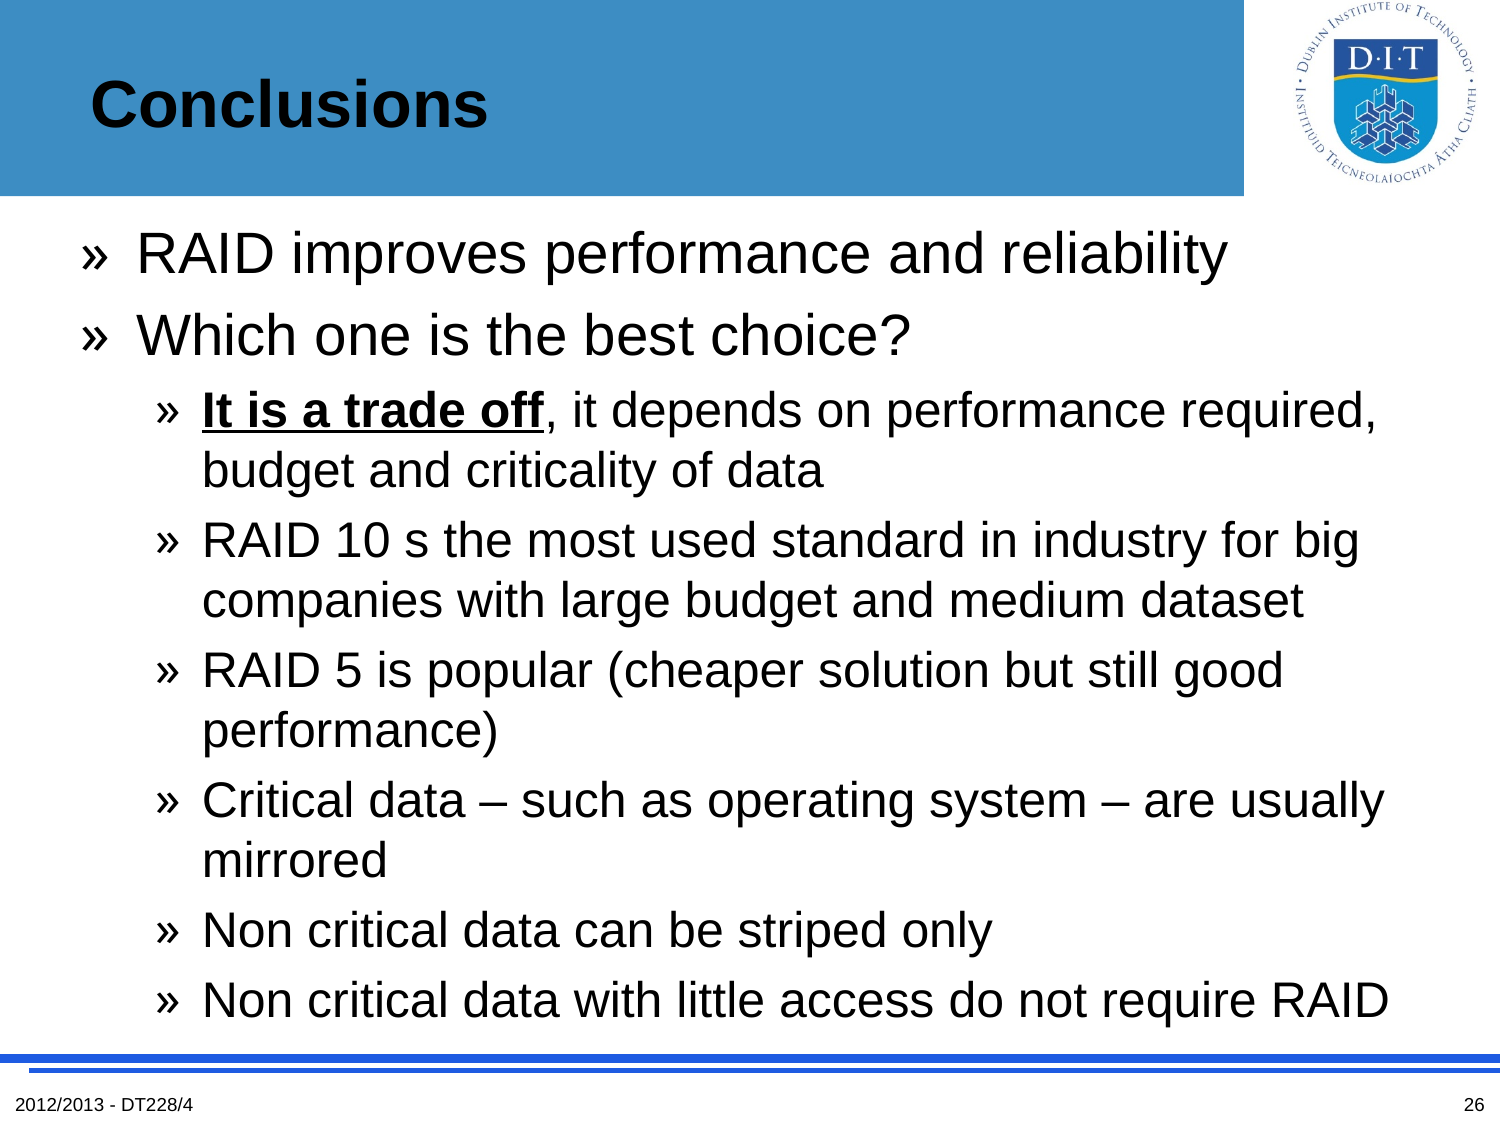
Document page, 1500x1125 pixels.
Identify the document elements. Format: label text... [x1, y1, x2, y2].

picture [1293, 0, 1478, 185]
slide_number 2012/2013 - DT228/4 [0, 1084, 351, 1125]
title Conclusions [74, 18, 1105, 182]
slide_number 26 [1149, 1084, 1500, 1125]
list RAID improves performance and reliability Which one is the best choice? It is a trade off, it depends on performance required, budget and criticality of data RAID 10 s the most used standard in industry for big companies with large budget and medium dataset RAID 5 is popular (cheaper solution but still good performance) Critical data – such as operating system – are usually mirrored Non critical data can be striped only Non critical data with little access do not require RAID [64, 207, 1416, 1009]
